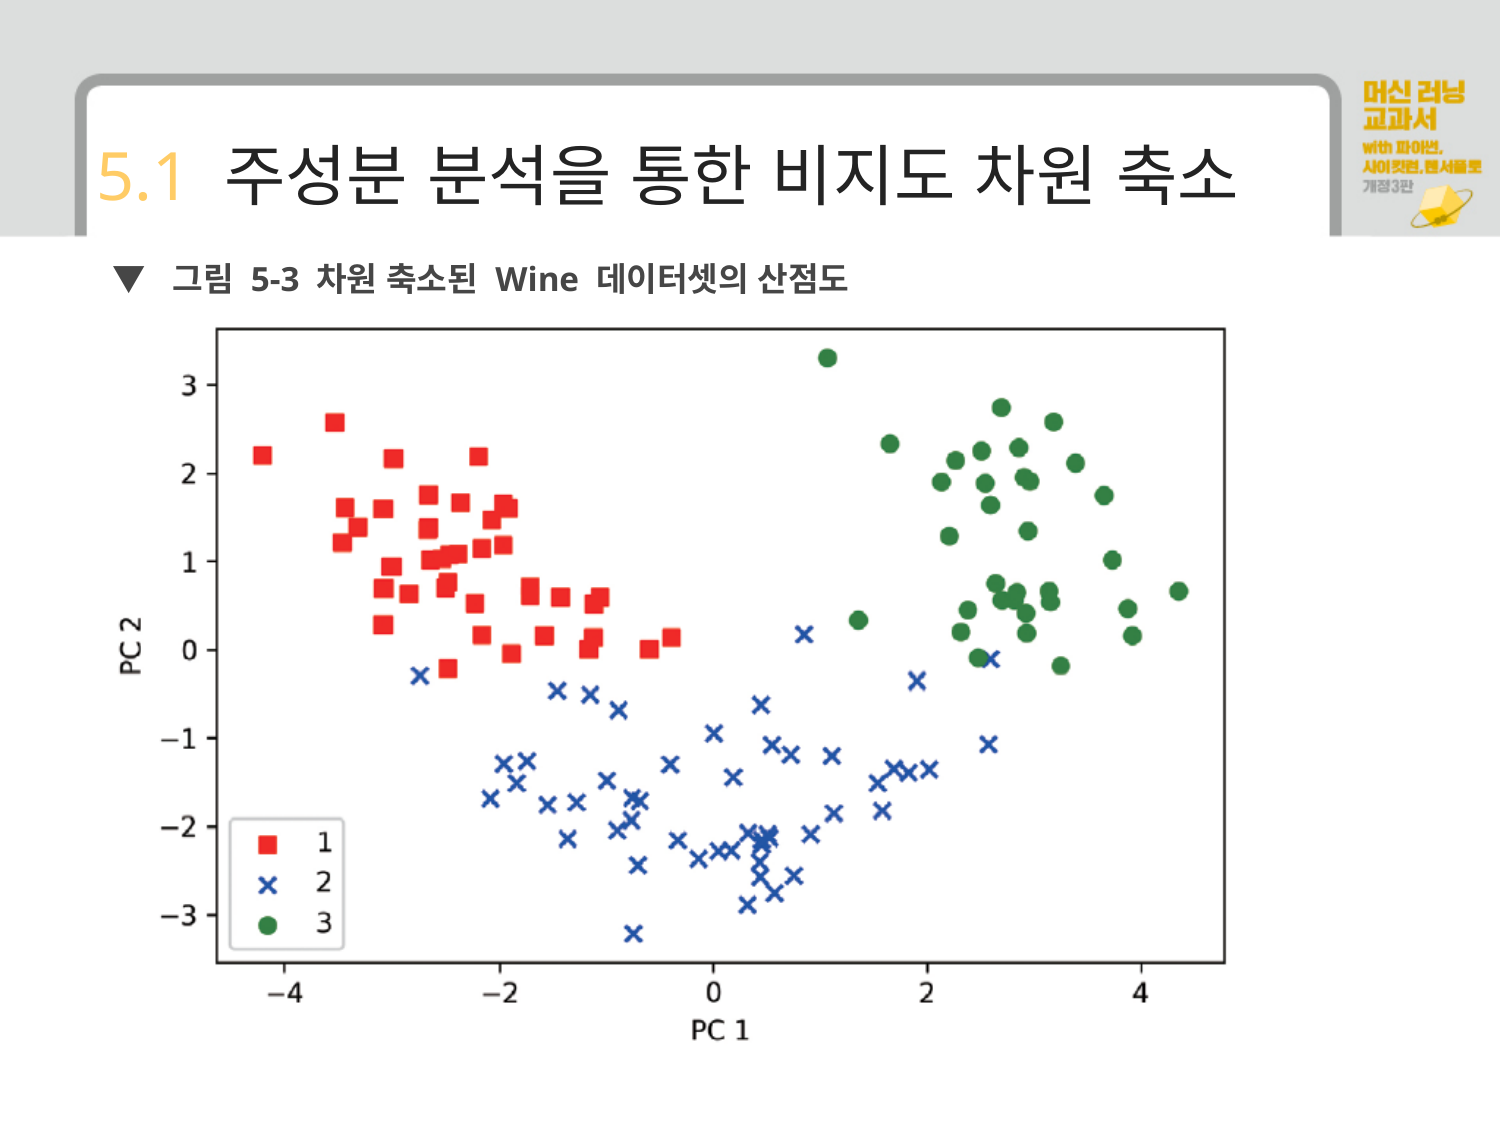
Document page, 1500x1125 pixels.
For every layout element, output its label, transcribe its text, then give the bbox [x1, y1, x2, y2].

picture [0, 0, 1500, 1125]
text_box ▼ 그림 5-3 차원 축소된 Wine 데이터셋의 산점도 [97, 251, 1424, 317]
title 5.1 주성분 분석을 통한 비지도 차원 축소 [81, 90, 1412, 222]
